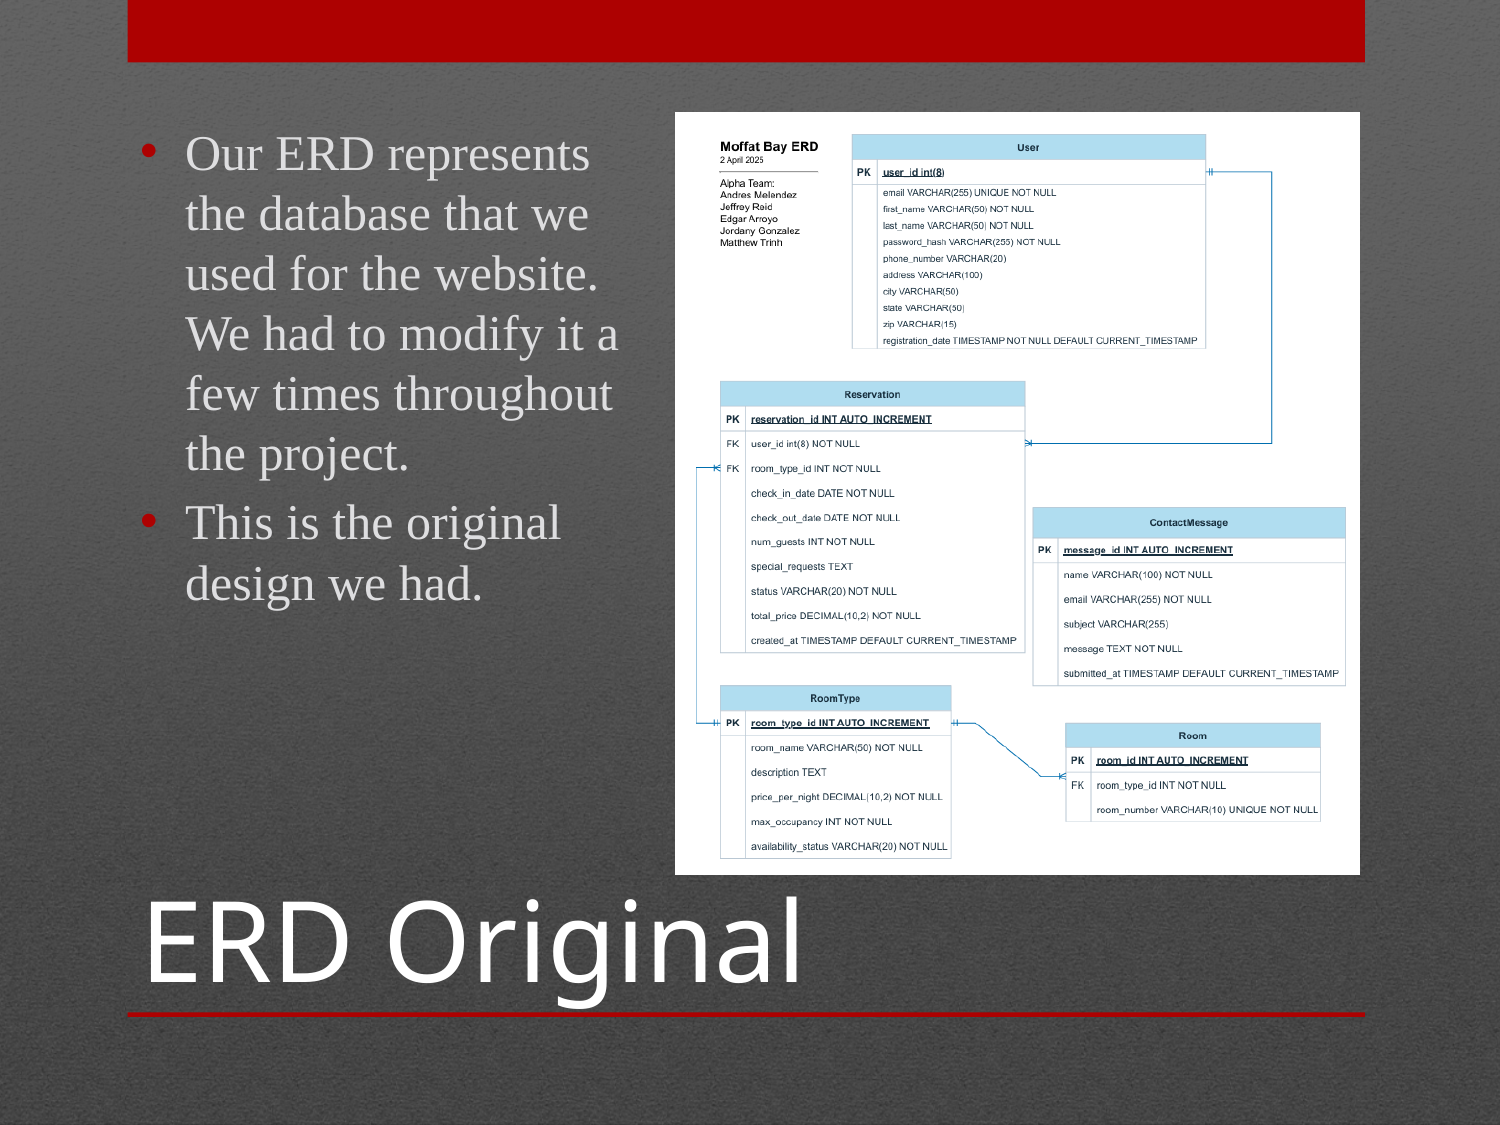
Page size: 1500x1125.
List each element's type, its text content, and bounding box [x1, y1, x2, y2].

title ERD Original [125, 750, 1238, 1013]
list Our ERD represents the database that we used for the website. We had to modify it a few times throughout the project. This is the original design we had. [125, 112, 650, 750]
picture [674, 111, 1361, 876]
